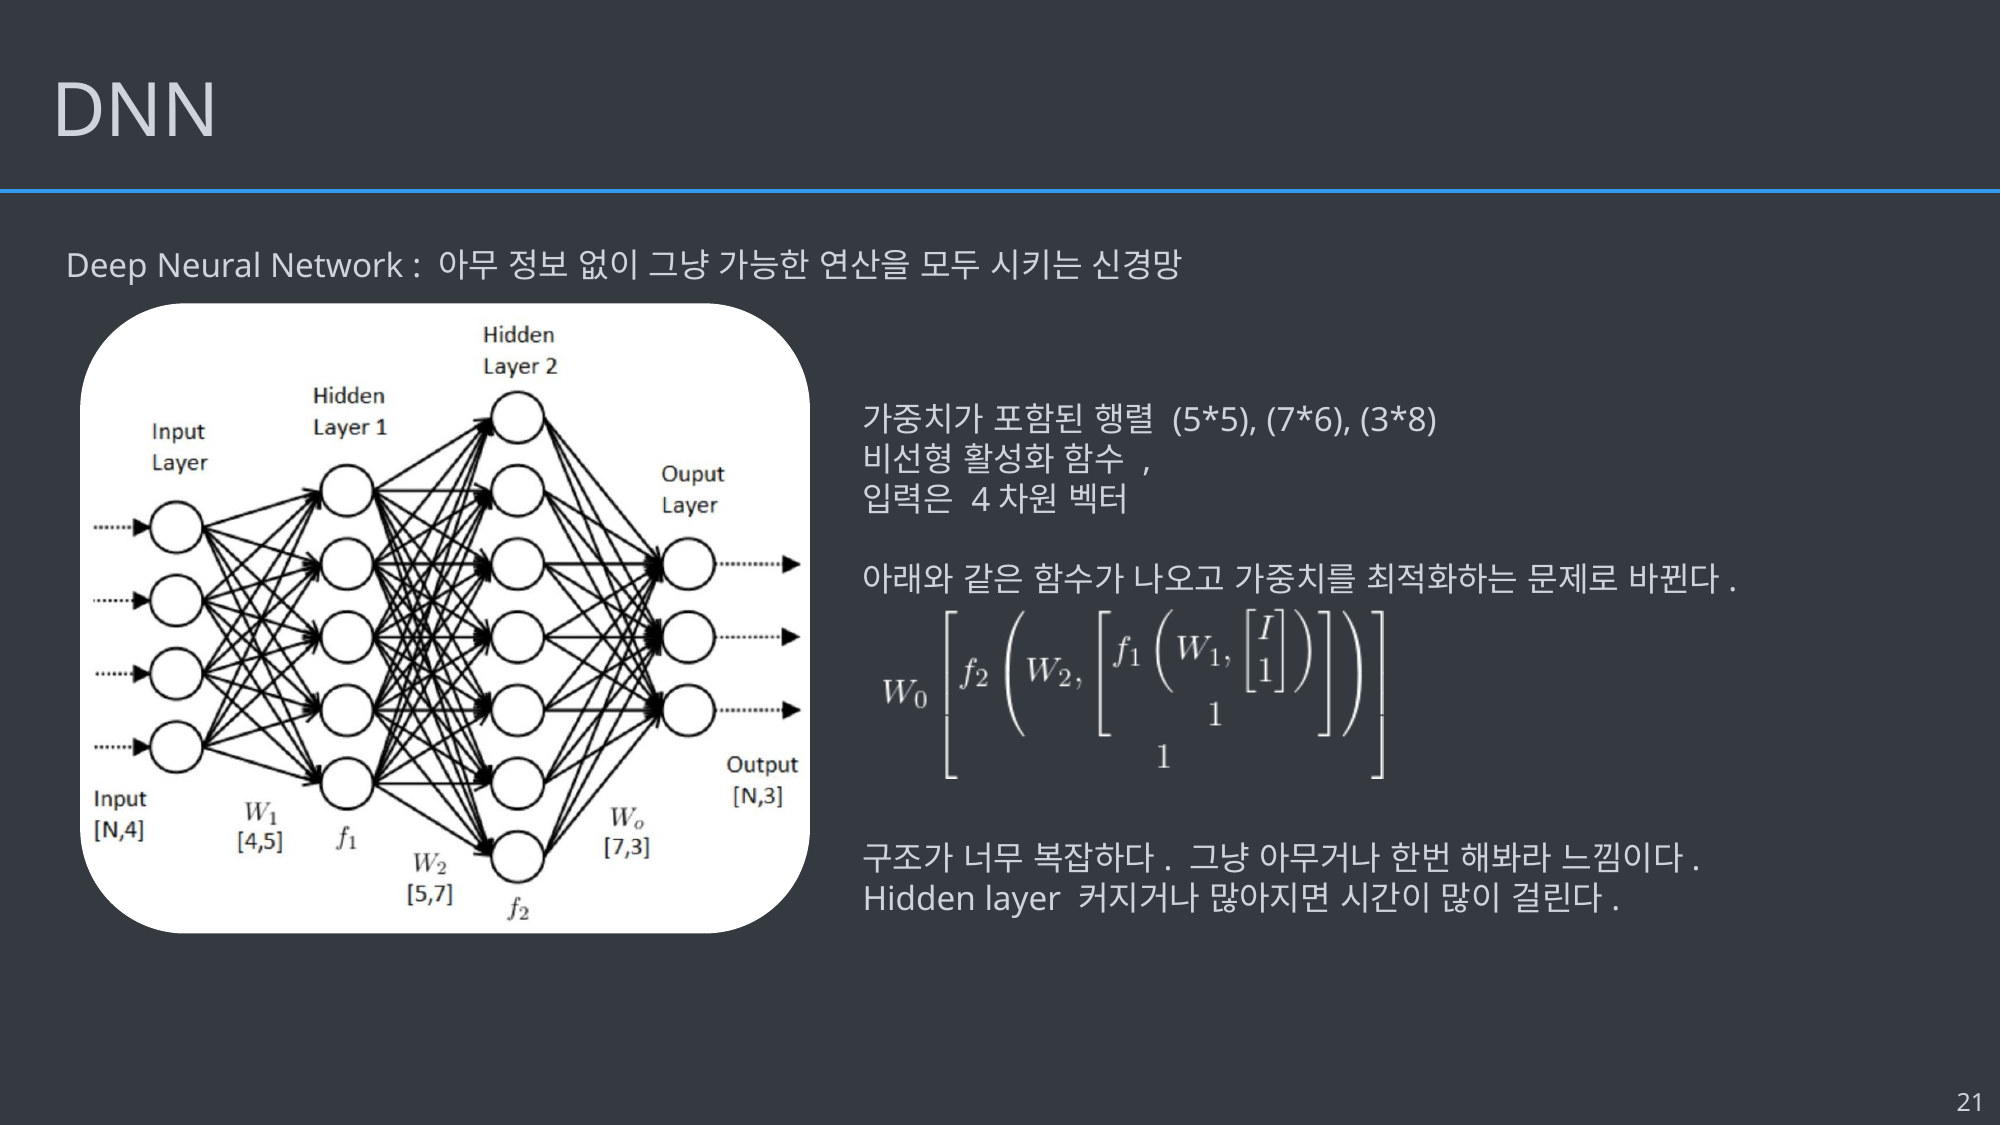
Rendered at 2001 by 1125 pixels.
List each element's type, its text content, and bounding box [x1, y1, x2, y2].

text_box Deep Neural Network : 아무 정보 없이 그냥 가능한 연산을 모두 시키는 신경망 [50, 237, 1406, 292]
text_box 21 [1746, 1079, 2000, 1125]
picture [883, 607, 1384, 779]
title DNN [35, 41, 1761, 183]
picture [80, 303, 810, 934]
